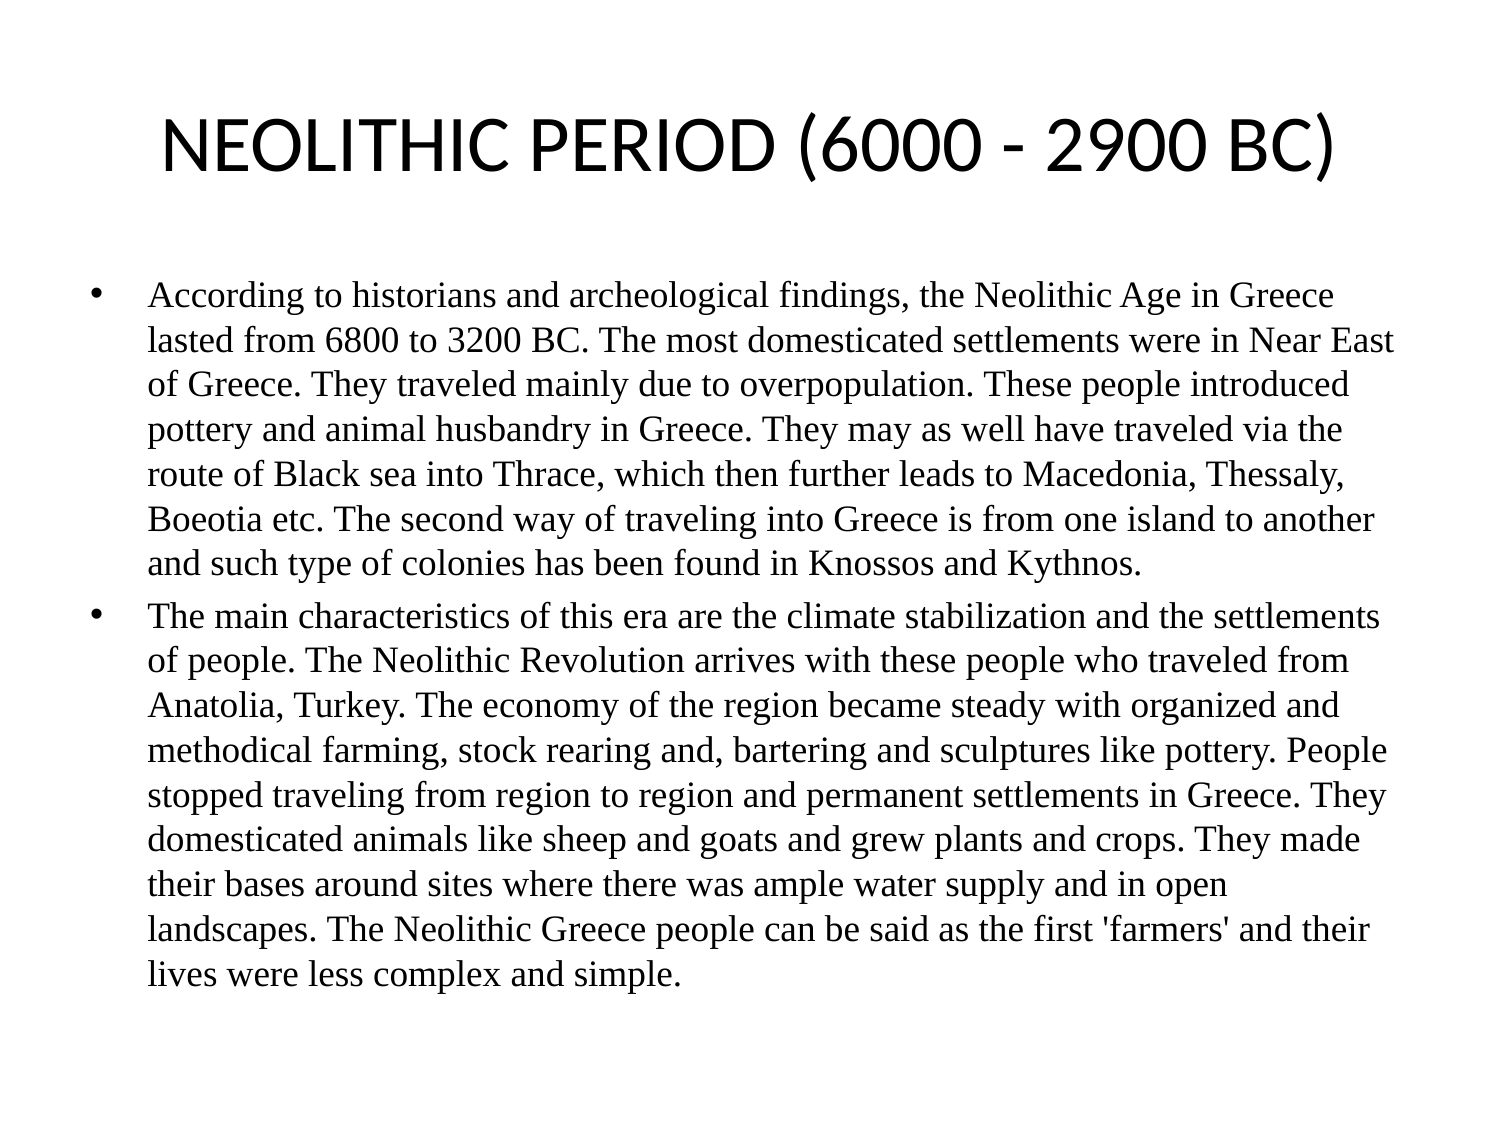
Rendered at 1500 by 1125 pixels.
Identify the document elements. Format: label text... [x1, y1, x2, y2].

list According to historians and archeological findings, the Neolithic Age in Greece lasted from 6800 to 3200 BC. The most domesticated settlements were in Near East of Greece. They traveled mainly due to overpopulation. These people introduced pottery and animal husbandry in Greece. They may as well have traveled via the route of Black sea into Thrace, which then further leads to Macedonia, Thessaly, Boeotia etc. The second way of traveling into Greece is from one island to another and such type of colonies has been found in Knossos and Kythnos. The main characteristics of this era are the climate stabilization and the settlements of people. The Neolithic Revolution arrives with these people who traveled from Anatolia, Turkey. The economy of the region became steady with organized and methodical farming, stock rearing and, bartering and sculptures like pottery. People stopped traveling from region to region and permanent settlements in Greece. They domesticated animals like sheep and goats and grew plants and crops. They made their bases around sites where there was ample water supply and in open landscapes. The Neolithic Greece people can be said as the first 'farmers' and their lives were less complex and simple. [75, 262, 1425, 1005]
title NEOLITHIC PERIOD (6000 - 2900 BC) [75, 45, 1425, 233]
